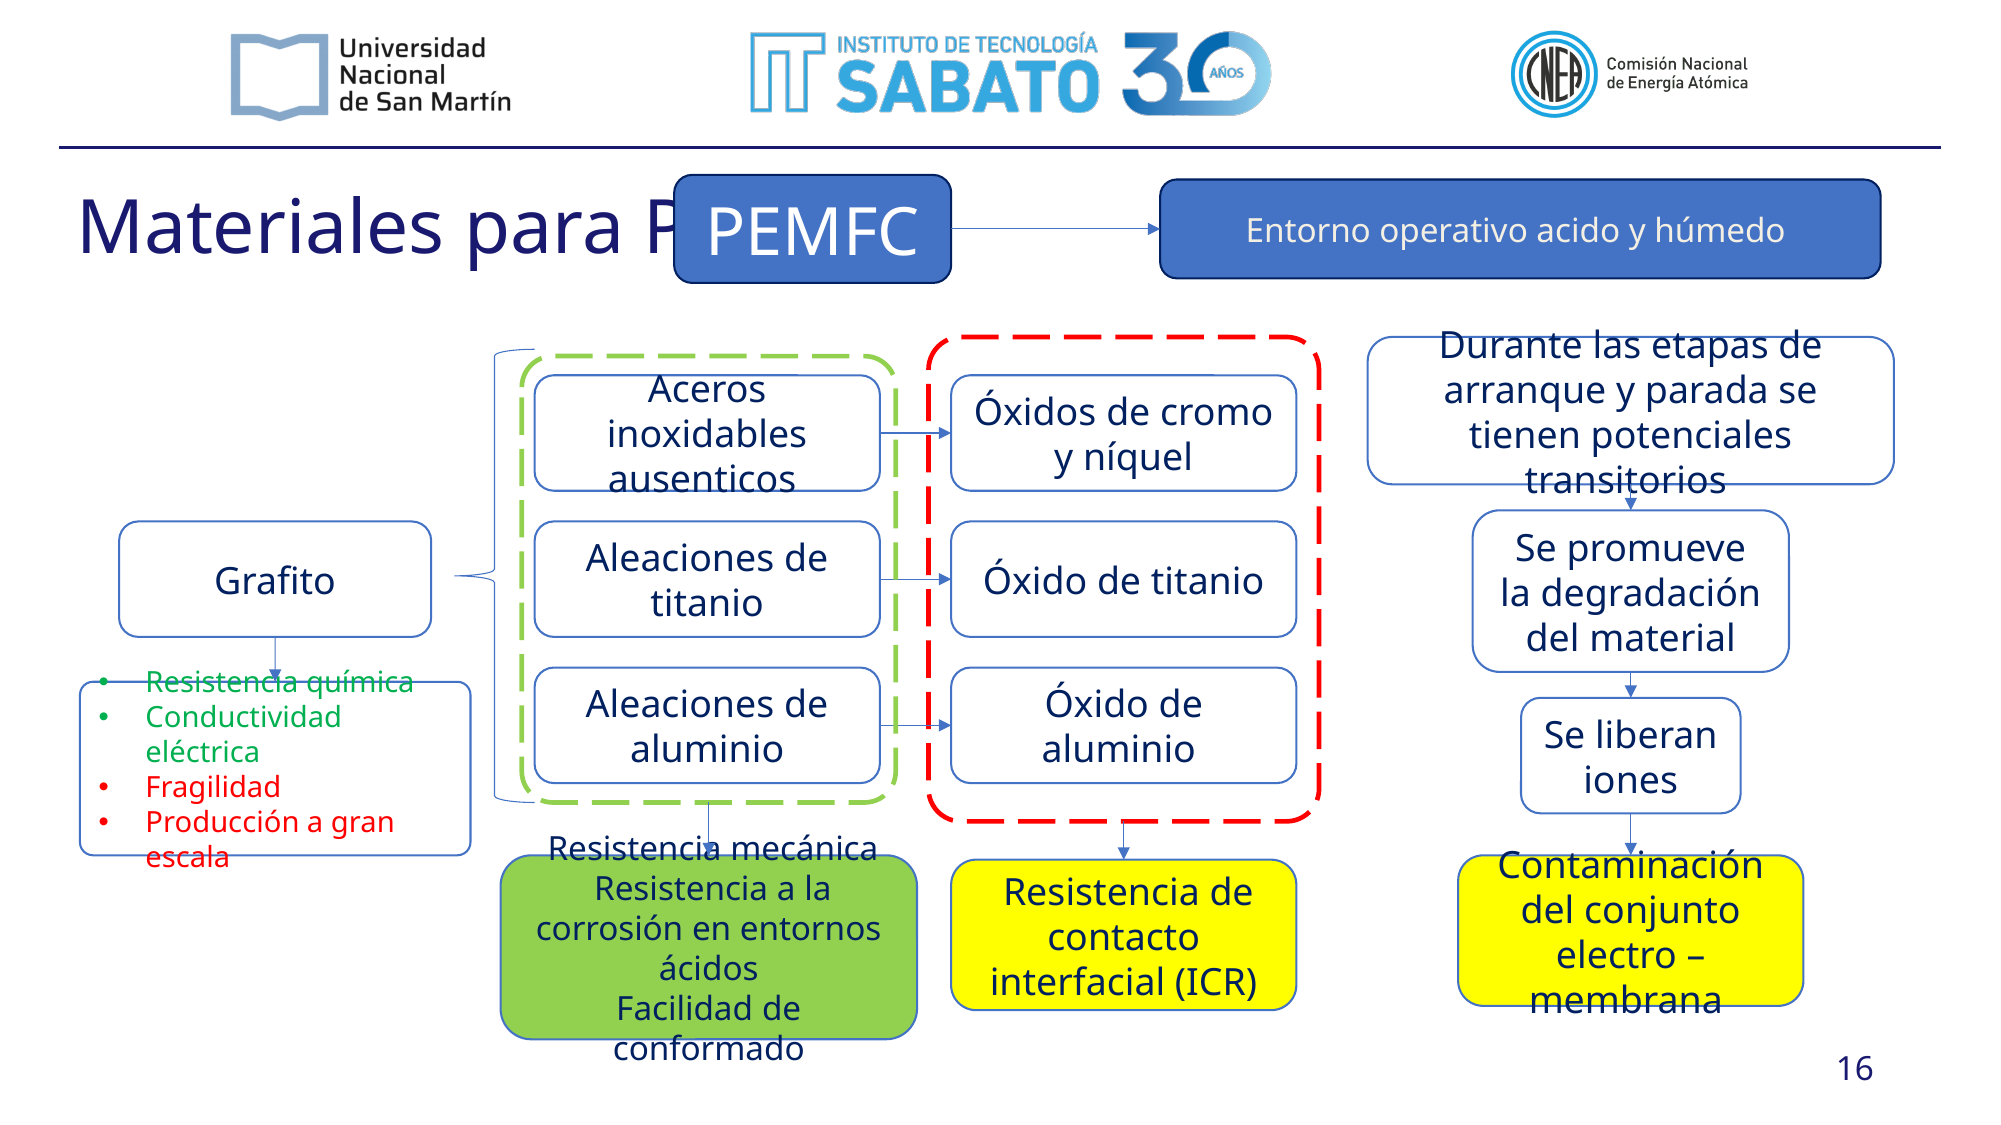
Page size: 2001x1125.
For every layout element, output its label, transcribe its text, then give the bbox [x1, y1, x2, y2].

title Materiales para PEMFC [60, 157, 1786, 300]
text_box Grafito [118, 520, 433, 638]
picture [746, 29, 1275, 118]
text_box [927, 335, 1321, 823]
text_box PEMFC [673, 173, 953, 284]
text_box [520, 355, 897, 804]
text_box Entorno operativo acido y húmedo [1159, 178, 1882, 280]
text_box Se liberan iones [1519, 696, 1742, 815]
text_box [454, 348, 535, 804]
text_box Resistencia química Conductividad eléctrica Fragilidad Producción a gran escala [78, 680, 472, 857]
text_box Se promueve la degradación del material [1471, 509, 1791, 673]
text_box Durante las etapas de arranque y parada se tienen potenciales transitorios [1366, 335, 1895, 486]
slide_number 16 [1520, 1039, 1971, 1100]
text_box Contaminación del conjunto electro – membrana [1457, 854, 1805, 1007]
